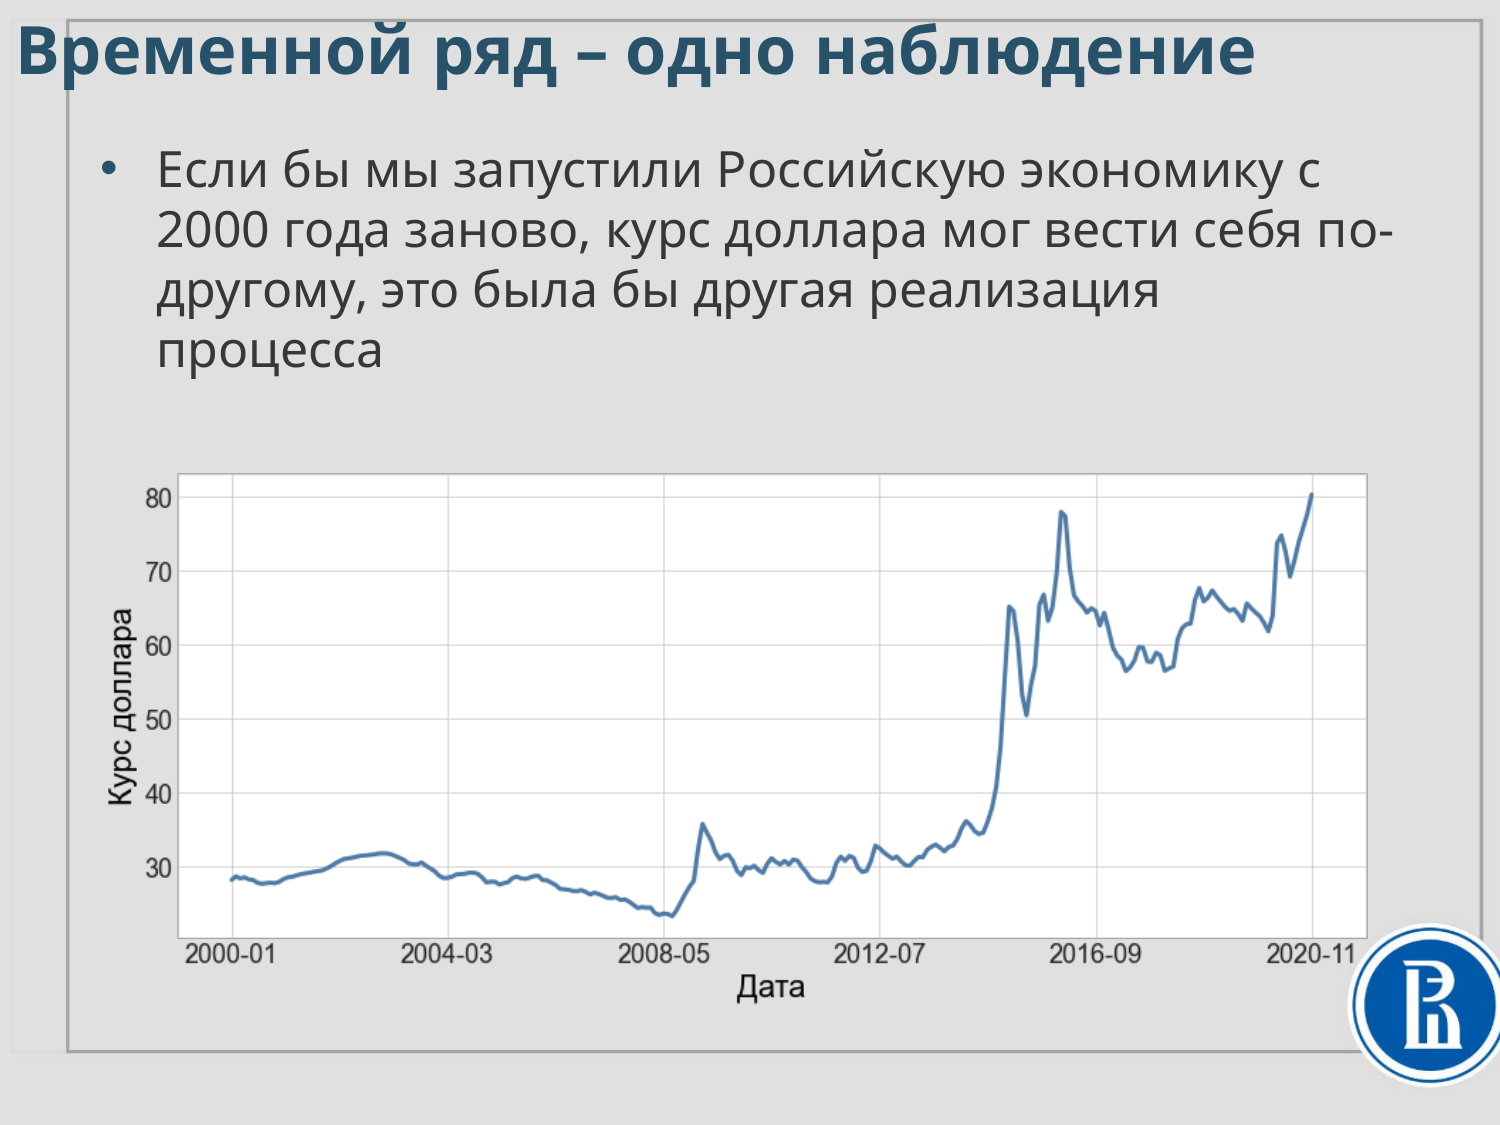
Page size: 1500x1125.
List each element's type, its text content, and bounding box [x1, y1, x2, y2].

text_box Временной ряд – одно наблюдение [0, 0, 1500, 96]
text_box Если бы мы запустили Российскую экономику с 2000 года заново, курс доллара мог вести себя по-другому, это была бы другая реализация процесса [100, 137, 1400, 338]
picture [0, 96, 1500, 1125]
